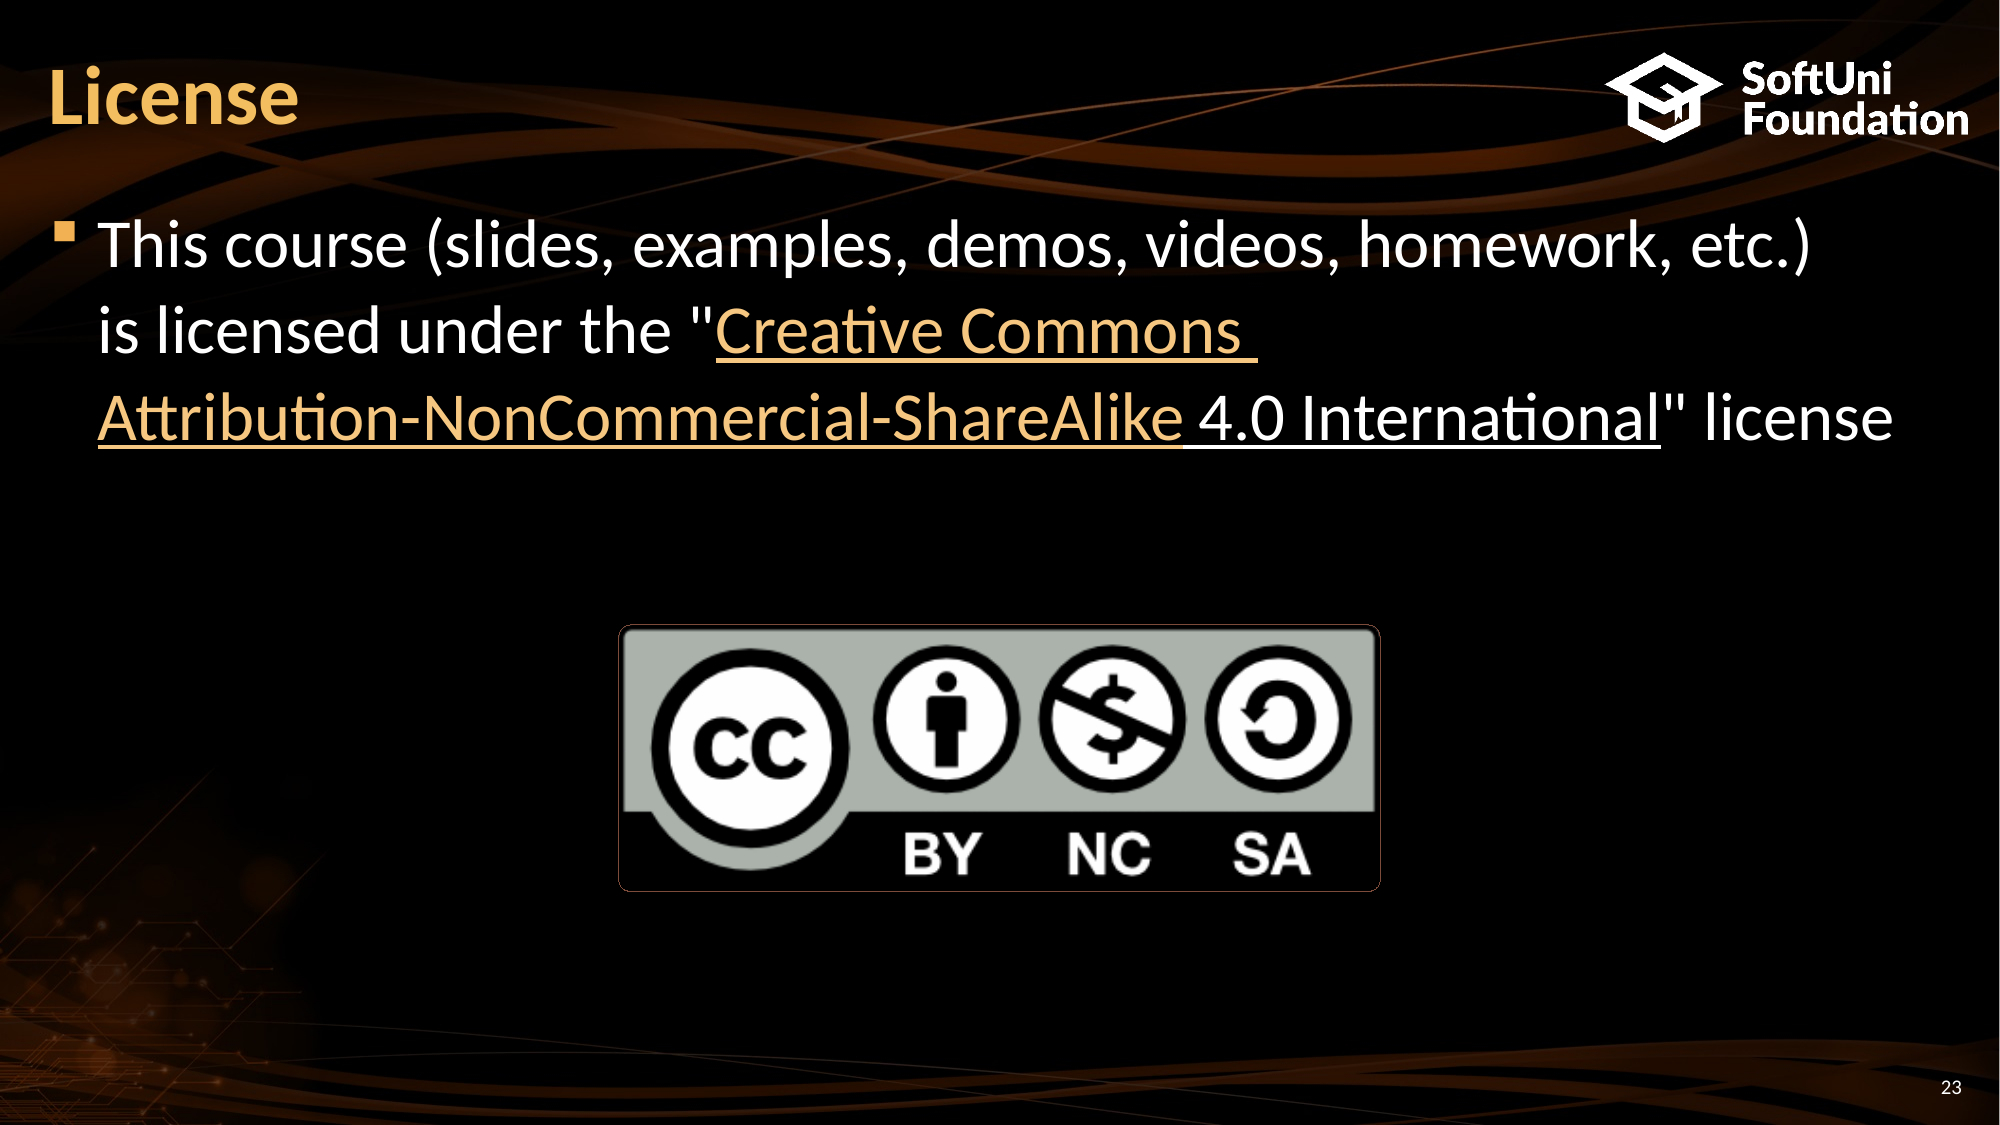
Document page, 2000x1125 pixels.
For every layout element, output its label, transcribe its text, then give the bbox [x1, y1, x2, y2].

list This course (slides, examples, demos, videos, homework, etc.) is licensed under the "Creative Commons Attribution-NonCommercial-ShareAlike 4.0 International" license [31, 188, 1968, 484]
picture [0, 0, 2000, 1125]
slide_number 23 [1897, 1070, 1968, 1103]
title License [30, 6, 1602, 189]
